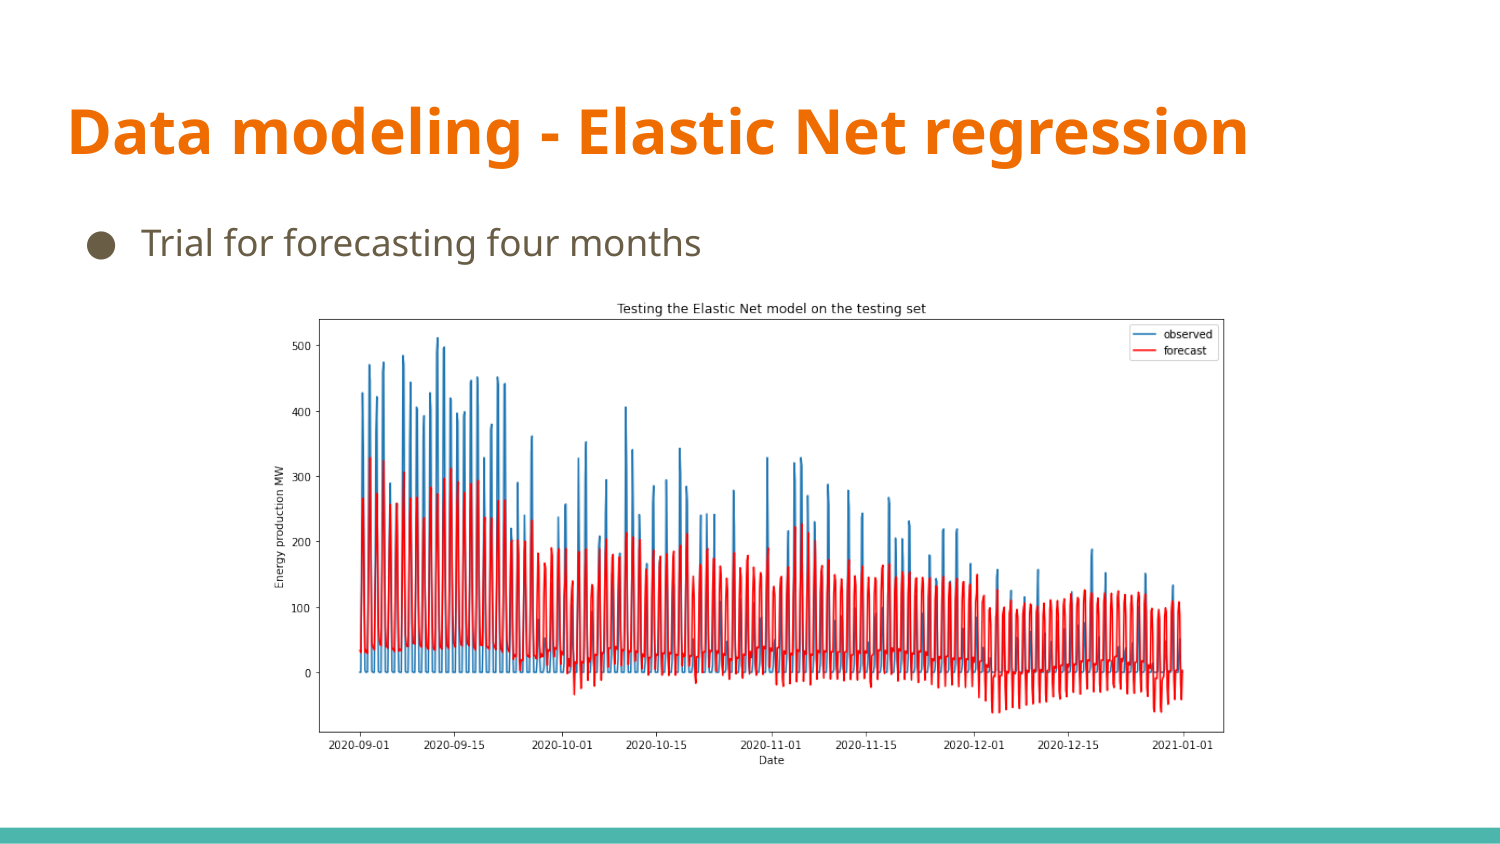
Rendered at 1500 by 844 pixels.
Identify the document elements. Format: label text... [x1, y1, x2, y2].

picture [268, 295, 1232, 773]
title Data modeling - Elastic Net regression [51, 72, 1449, 189]
list Trial for forecasting four months [51, 203, 1449, 746]
